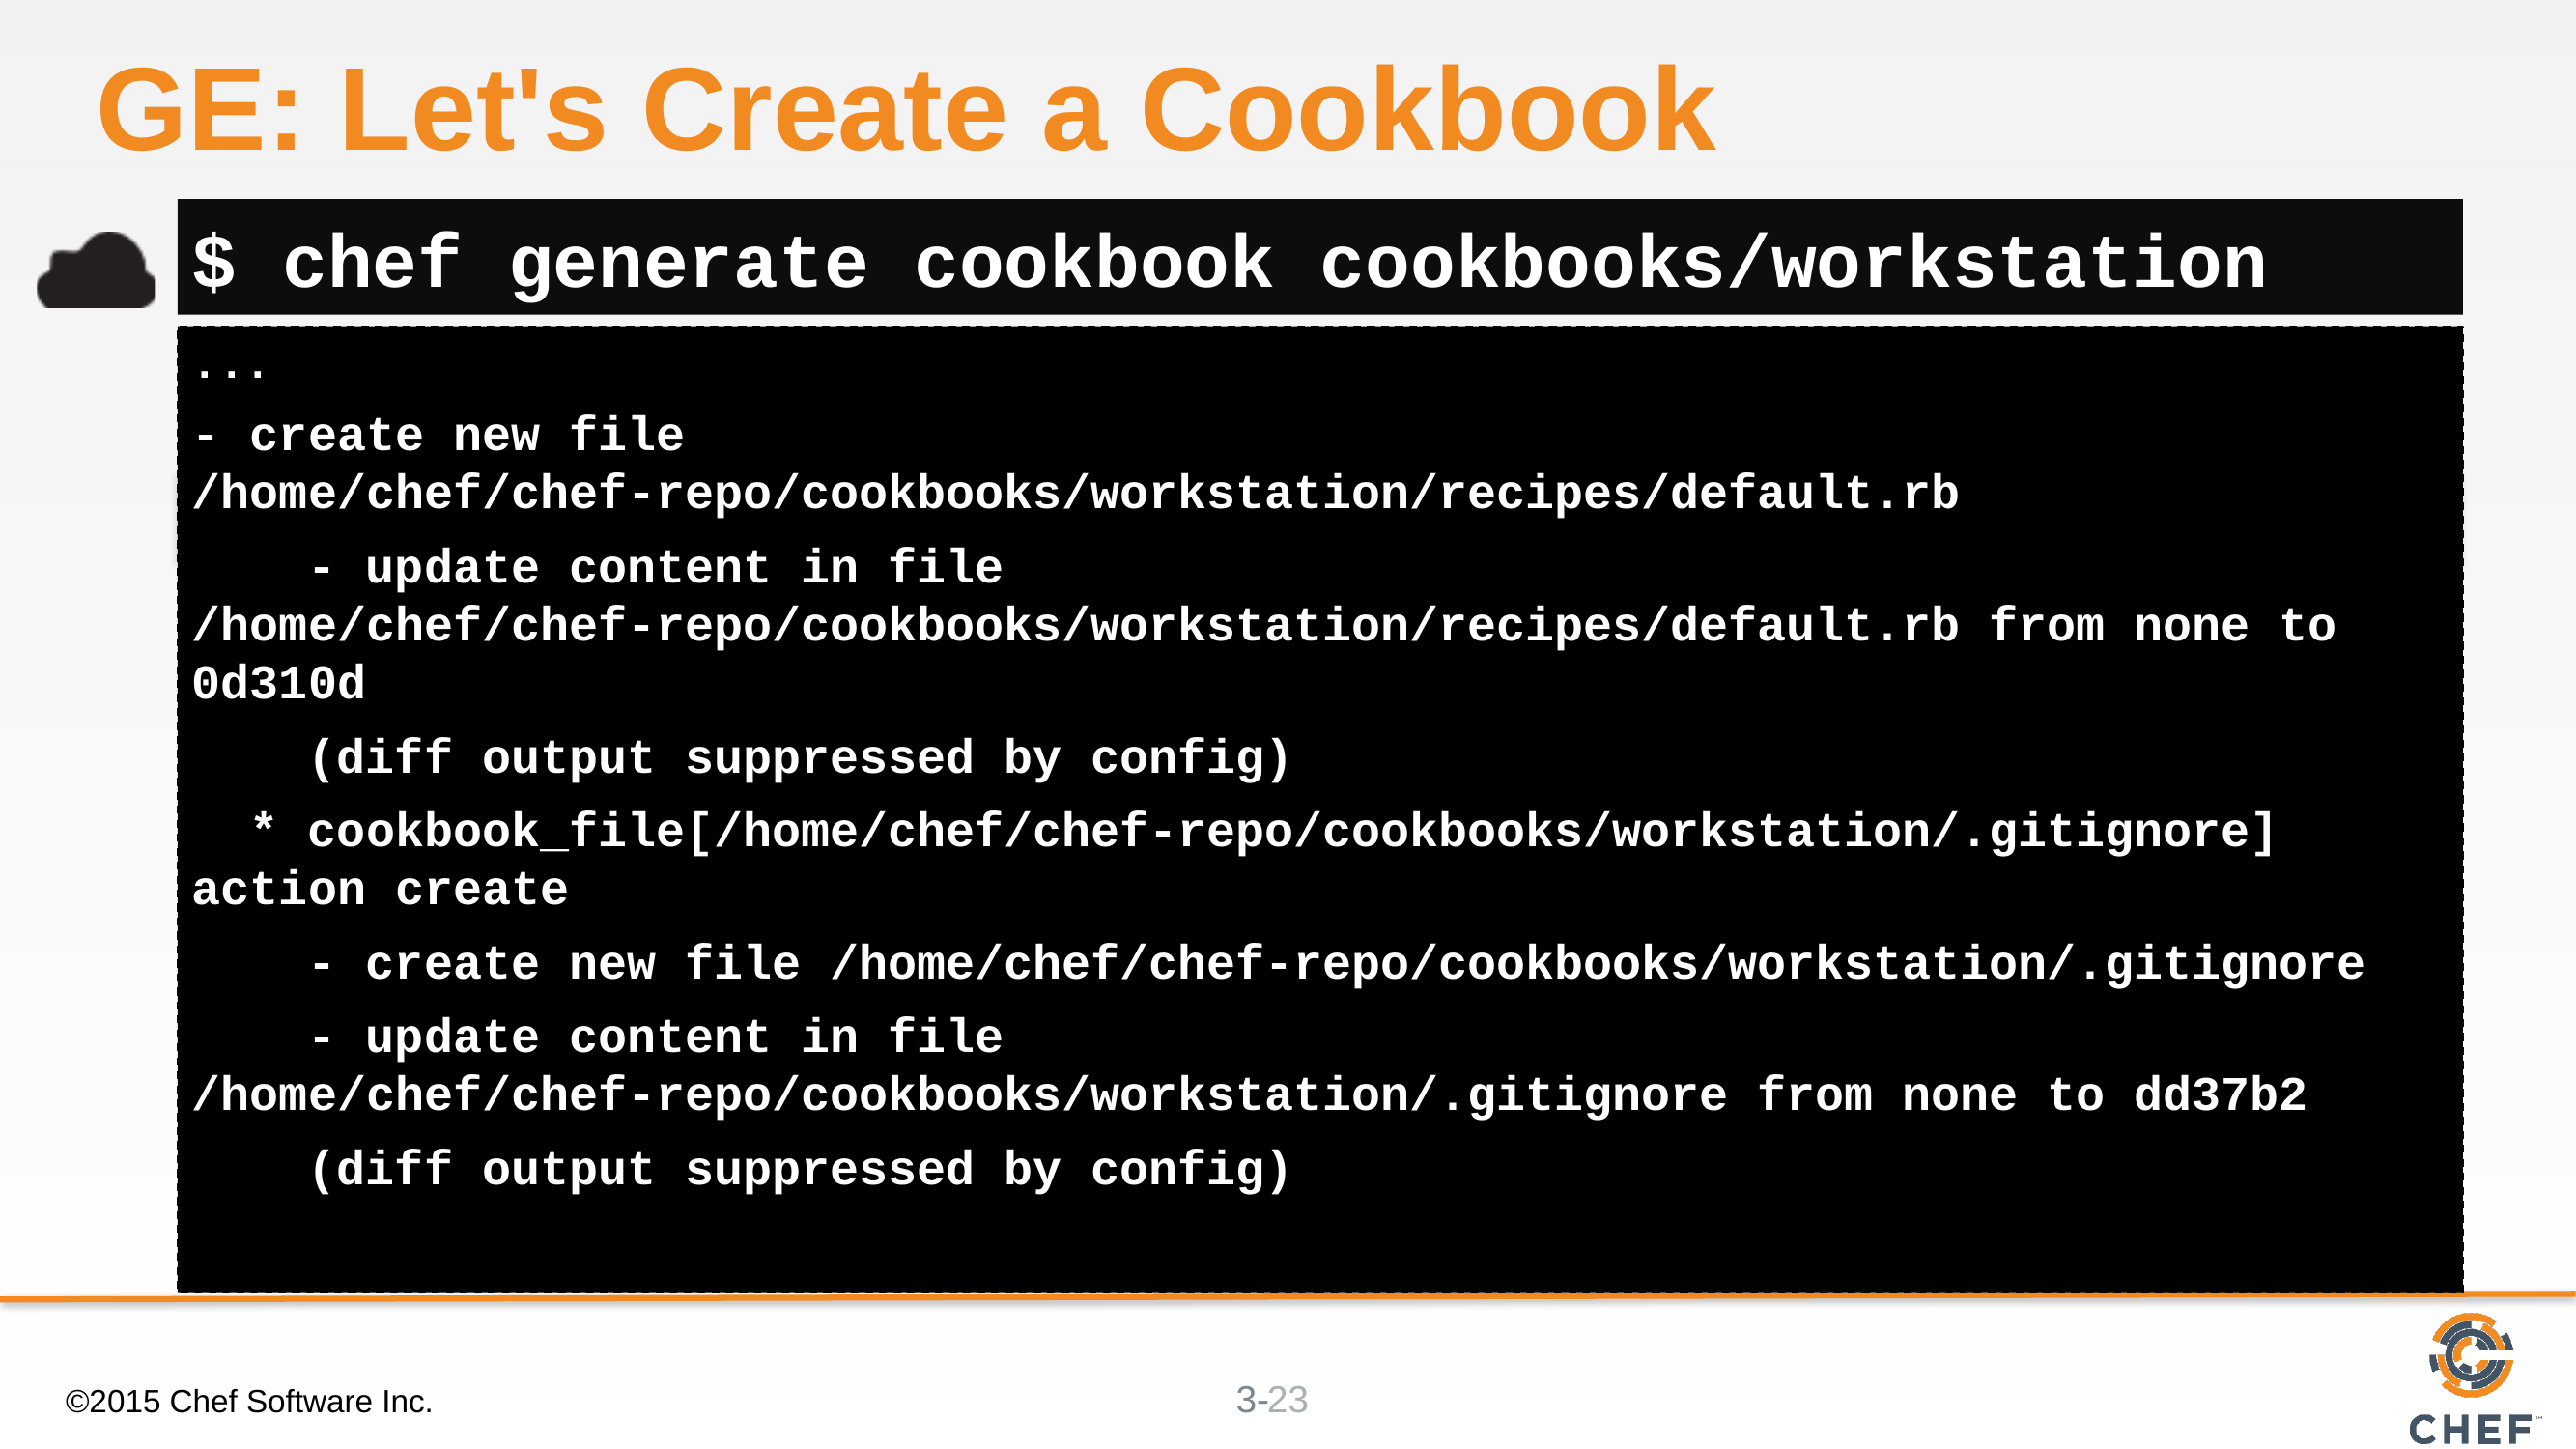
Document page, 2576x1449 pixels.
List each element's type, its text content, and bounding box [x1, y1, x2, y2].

slide_number 23 [998, 1359, 1578, 1437]
picture [2399, 1297, 2550, 1449]
title GE: Let's Create a Cookbook [96, 48, 2463, 180]
footer ©2015 Chef Software Inc. [51, 1359, 952, 1440]
list ... - create new file /home/chef/chef-repo/cookbooks/workstation/recipes/default.rb - update content in file /home/chef/chef-repo/cookbooks/workstation/recipes/default.rb from none to 0d310d (diff output suppressed by config) * cookbook_file[/home/chef/chef-repo/cookbooks/workstation/.gitignore] action create - create new file /home/chef/chef-repo/cookbooks/workstation/.gitignore - update content in file /home/chef/chef-repo/cookbooks/workstation/.gitignore from none to dd37b2 (diff output suppressed by config) [177, 326, 2464, 1293]
list $ chef generate cookbook cookbooks/workstation [177, 199, 2463, 315]
